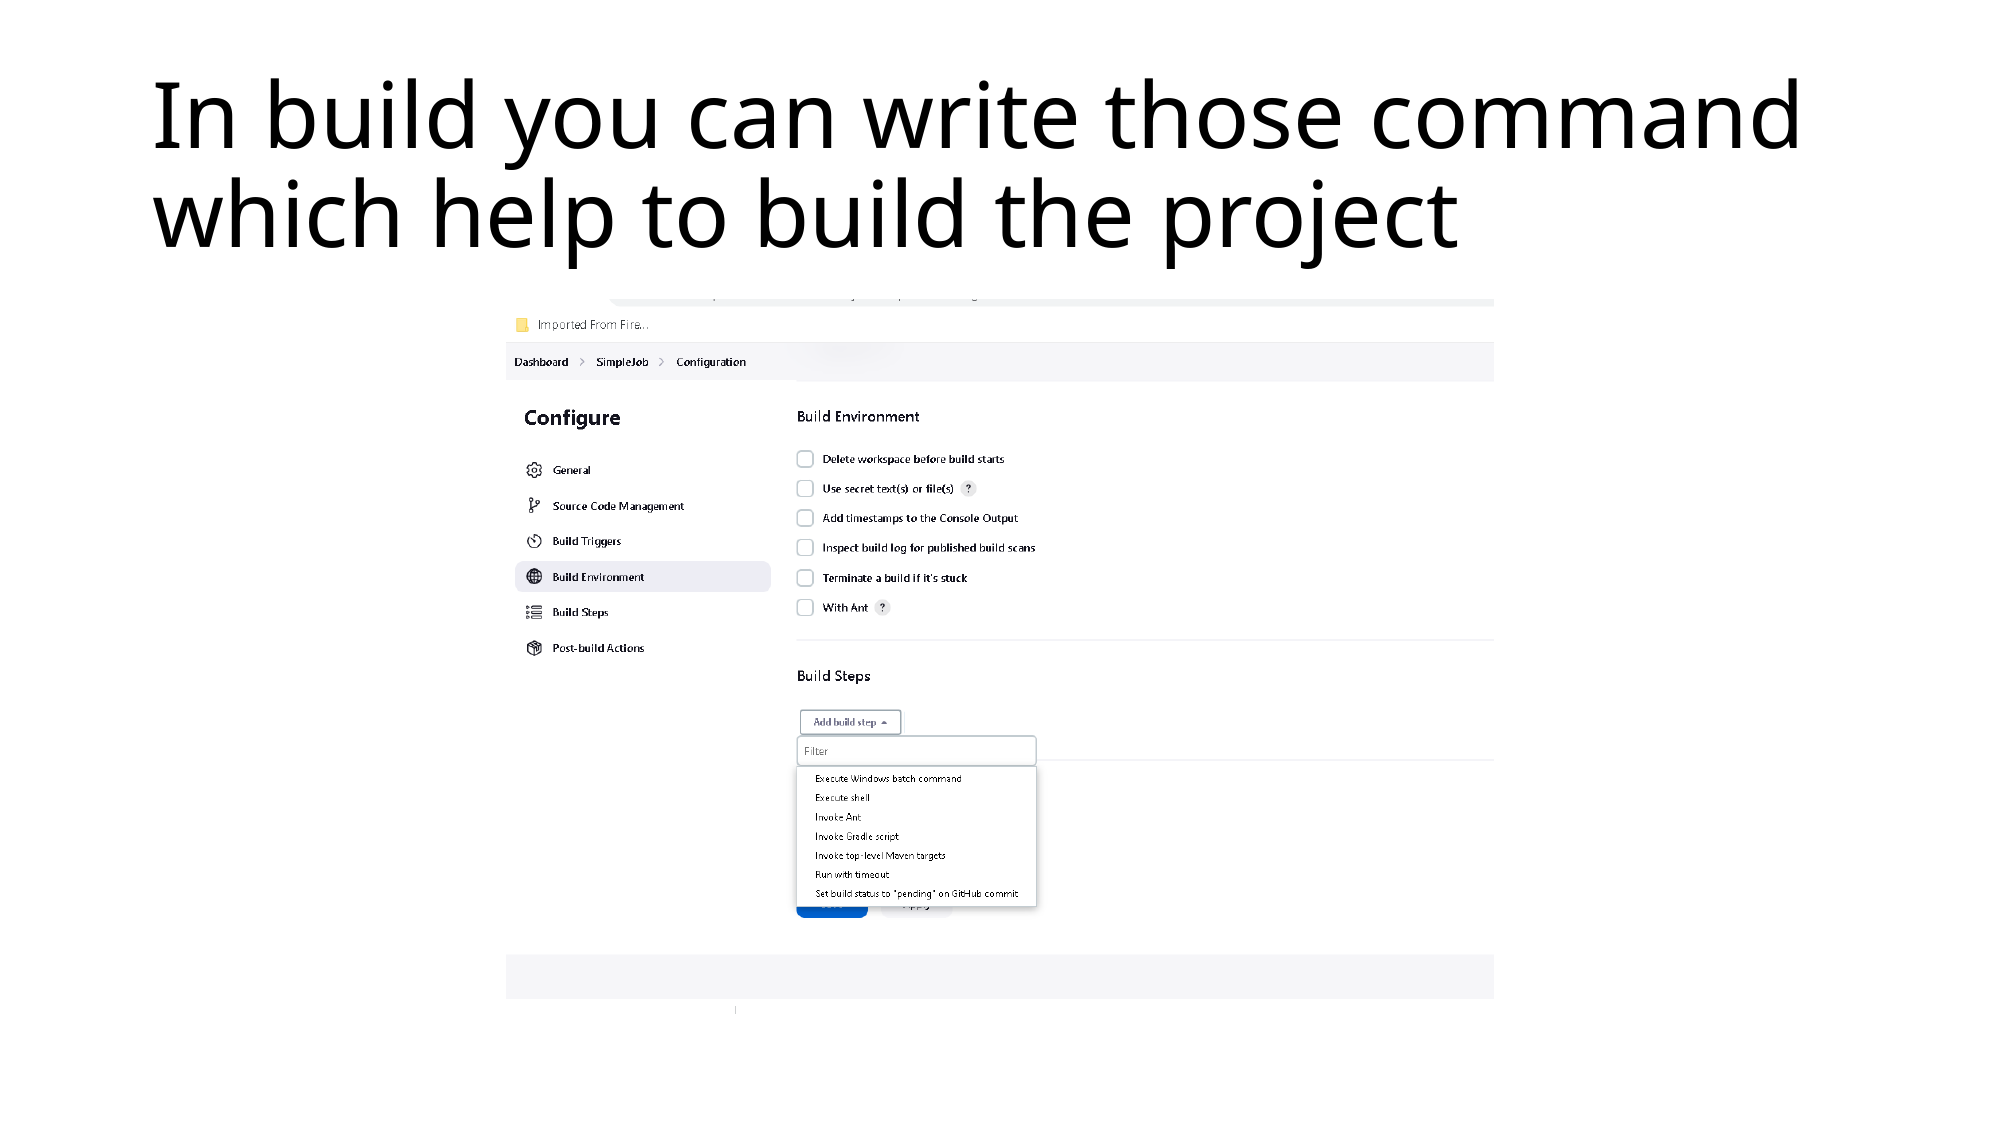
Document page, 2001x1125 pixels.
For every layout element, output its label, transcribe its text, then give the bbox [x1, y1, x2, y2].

title In build you can write those command which help to build the project [137, 59, 1863, 278]
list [506, 299, 1494, 1014]
